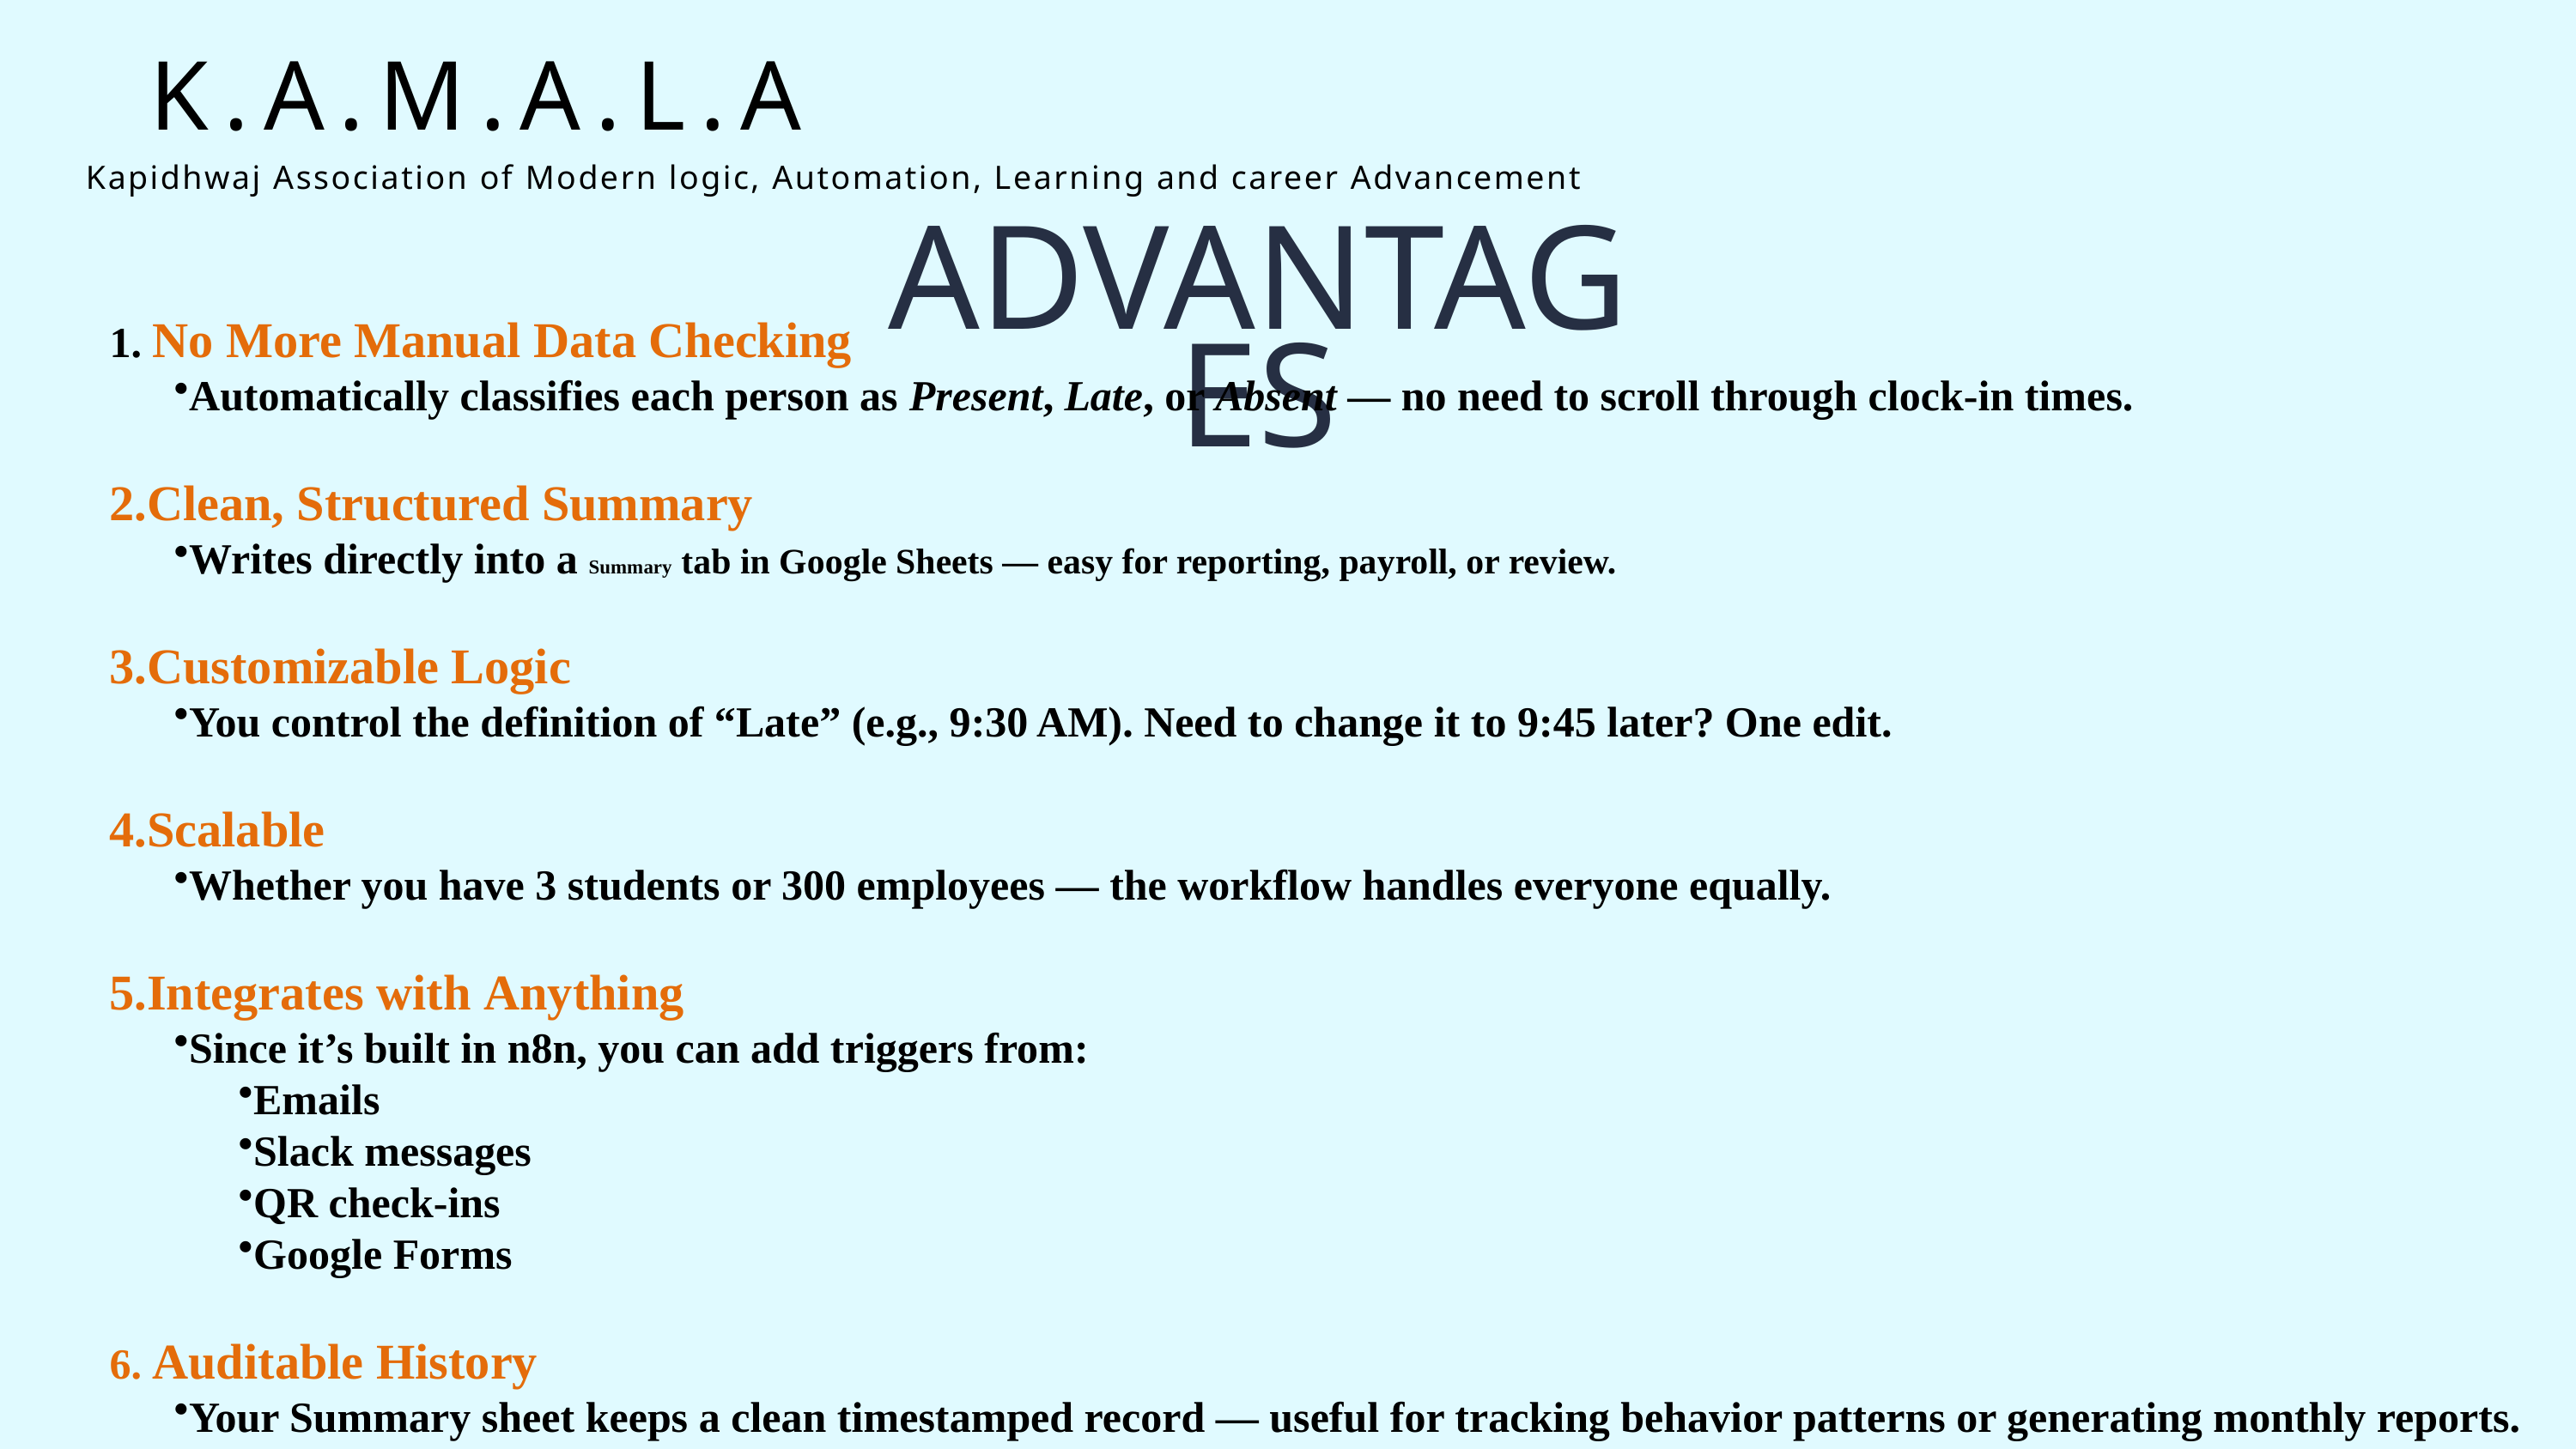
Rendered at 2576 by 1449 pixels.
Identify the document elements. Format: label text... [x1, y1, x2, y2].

text_box Kapidhwaj Association of Modern logic, Automation, Learning and career Advancement [86, 150, 1695, 196]
text_box ADVANTAGES [869, 239, 1647, 249]
text_box No More Manual Data Checking Automatically classifies each person as Present, Late, or Absent — no need to scroll through clock-in times. Clean, Structured Summary Writes directly into a Summary tab in Google Sheets — easy for reporting, payroll, or review. 3.Customizable Logic You control the definition of “Late” (e.g., 9:30 AM). Need to change it to 9:45 later? One edit. Scalable Whether you have 3 students or 300 employees — the workflow handles everyone equally. Integrates with Anything Since it’s built in n8n, you can add triggers from: Emails Slack messages QR check-ins Google Forms Auditable History Your Summary sheet keeps a clean timestamped record — useful for tracking behavior patterns or generating monthly reports. [96, 249, 2535, 1447]
text_box K.A.M.A.L.A [62, 15, 890, 149]
